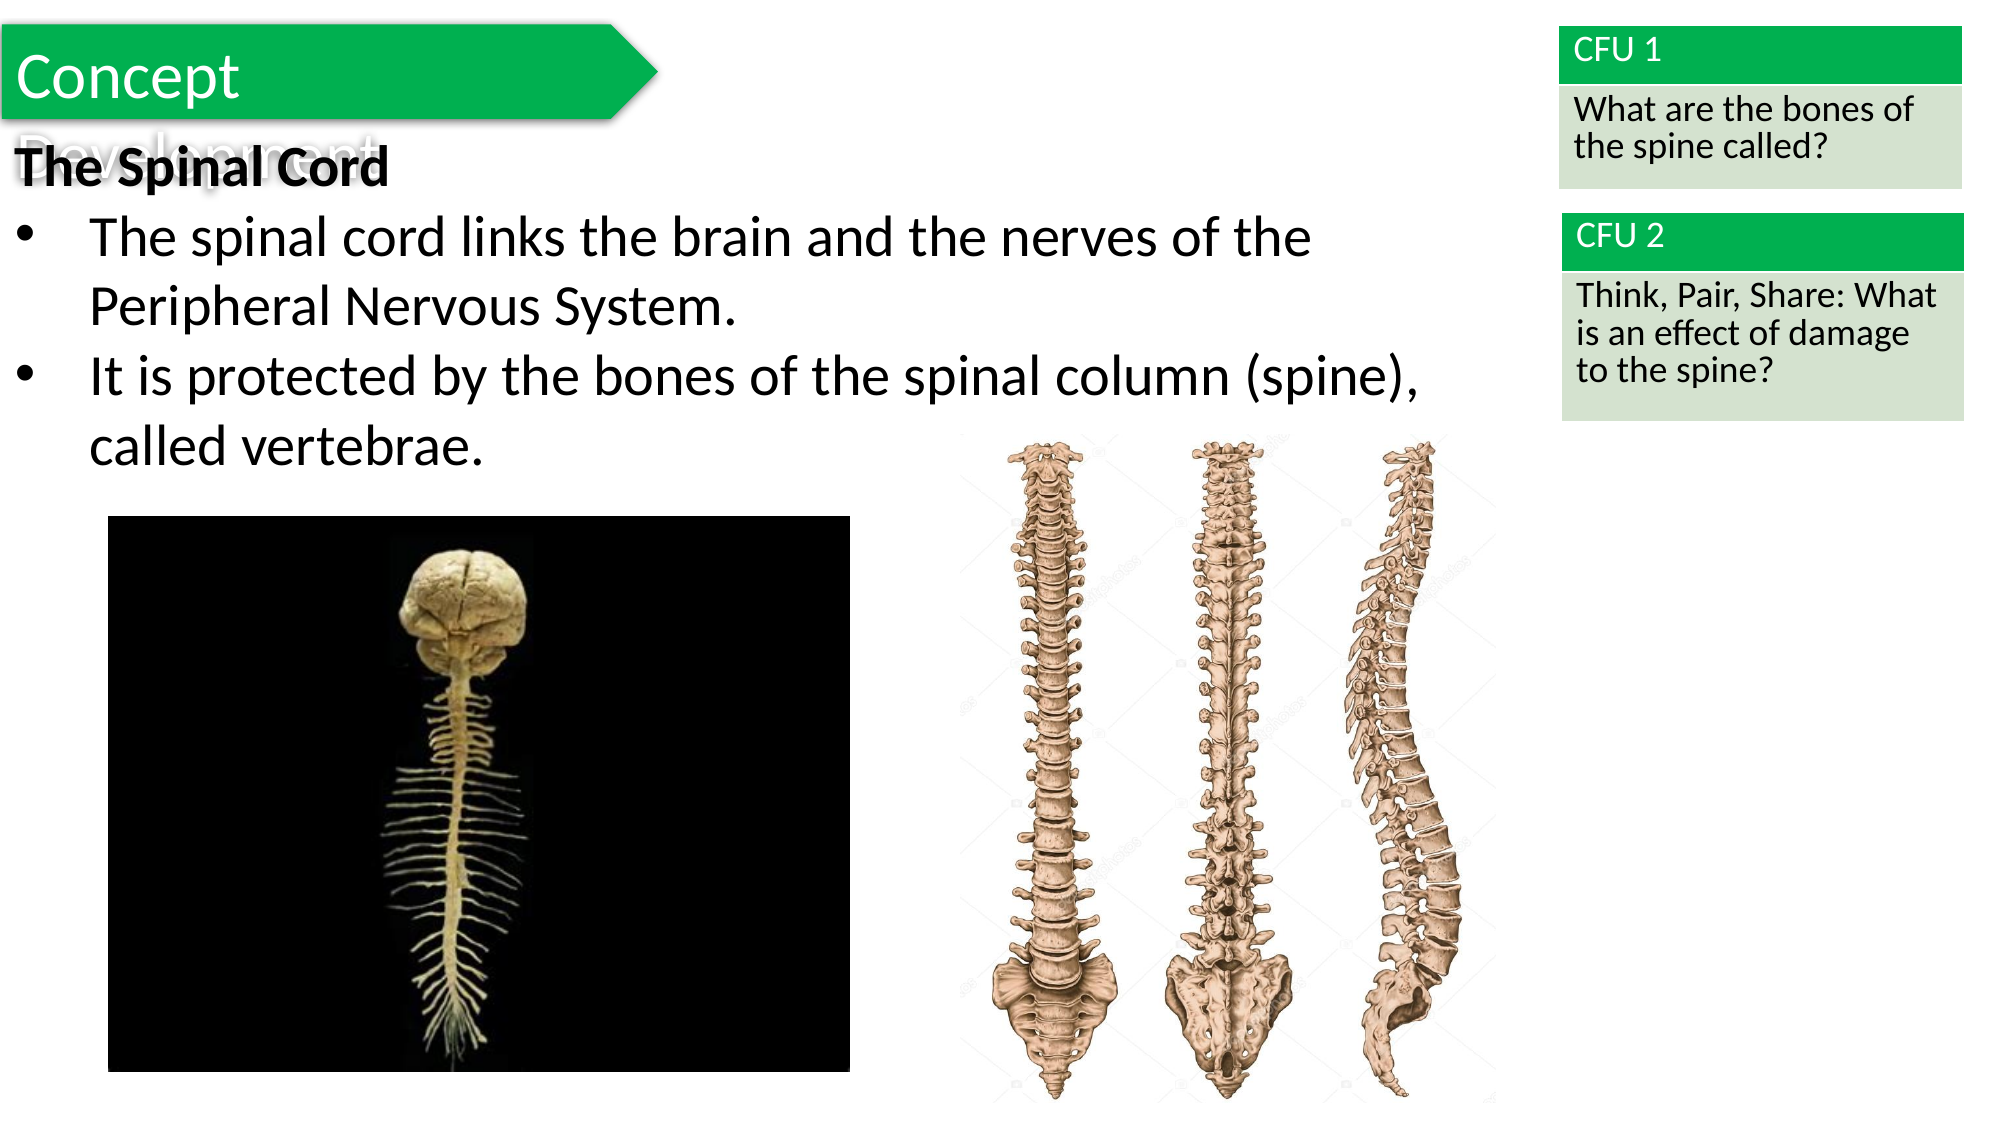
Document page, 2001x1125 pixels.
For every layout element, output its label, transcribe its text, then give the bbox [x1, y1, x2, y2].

table_header CFU 1 [1559, 26, 1962, 84]
text_box The Spinal Cord The spinal cord links the brain and the nerves of the Peripheral Nervous System. It is protected by the bones of the spinal column (spine), called vertebrae. [0, 120, 1554, 625]
picture [108, 516, 850, 1072]
table_cell Think, Pair, Share: What is an effect of damage to the spine? [1562, 273, 1964, 421]
text_box Concept Development [1, 24, 658, 119]
table_cell What are the bones of the spine called? [1559, 86, 1962, 189]
table_header CFU 2 [1562, 213, 1964, 271]
picture [960, 434, 1496, 1103]
